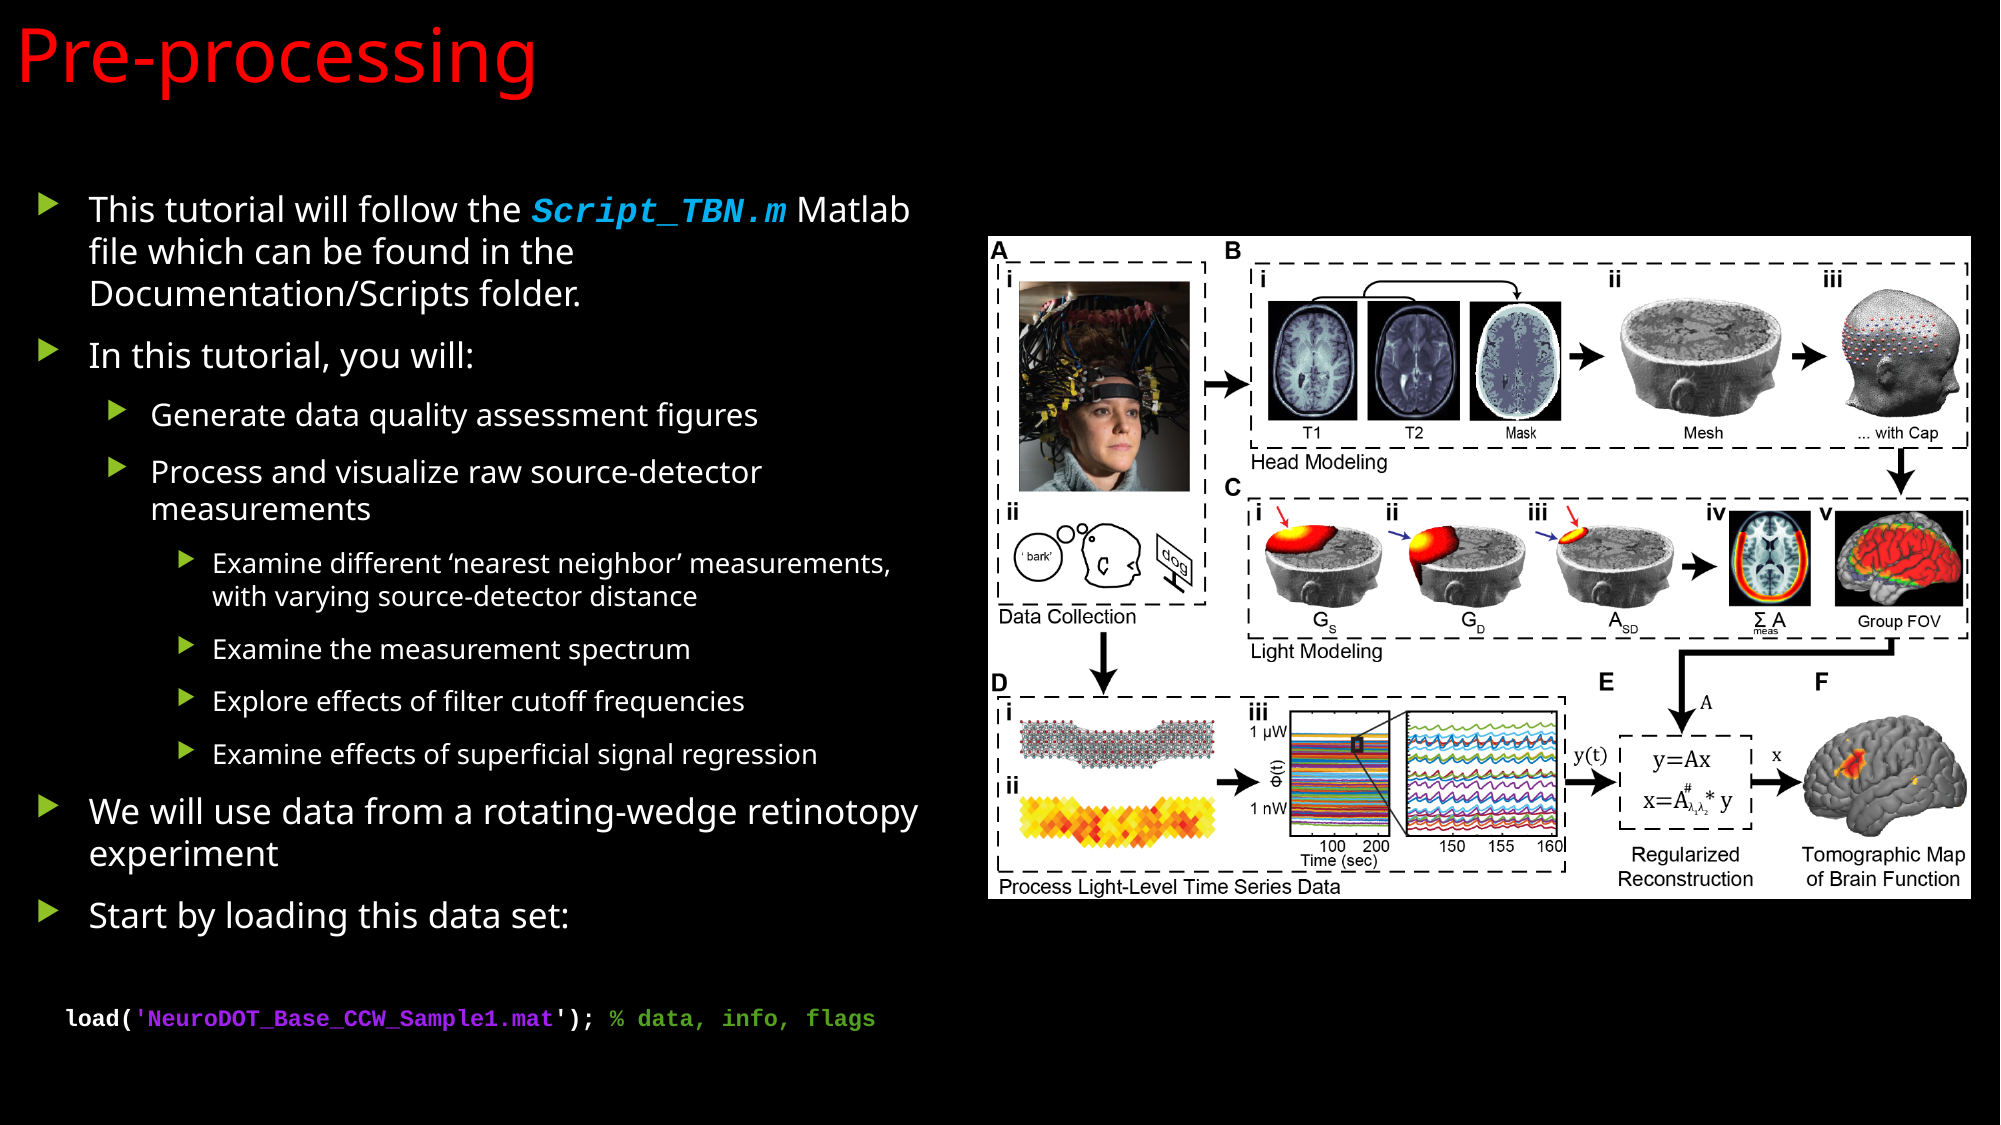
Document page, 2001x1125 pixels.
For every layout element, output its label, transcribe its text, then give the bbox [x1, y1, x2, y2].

text_box This tutorial will follow the Script_TBN.m Matlab file which can be found in the Documentation/Scripts folder. In this tutorial, you will: Generate data quality assessment figures Process and visualize raw source-detector measurements Examine different ‘nearest neighbor’ measurements, with varying source-detector distance Examine the measurement spectrum Explore effects of filter cutoff frequencies Examine effects of superficial signal regression We will use data from a rotating-wedge retinotopy experiment Start by loading this data set: load('NeuroDOT_Base_CCW_Sample1.mat'); % data, info, flags [20, 179, 962, 1041]
title Pre-processing [0, 0, 1411, 134]
picture [987, 236, 1971, 900]
